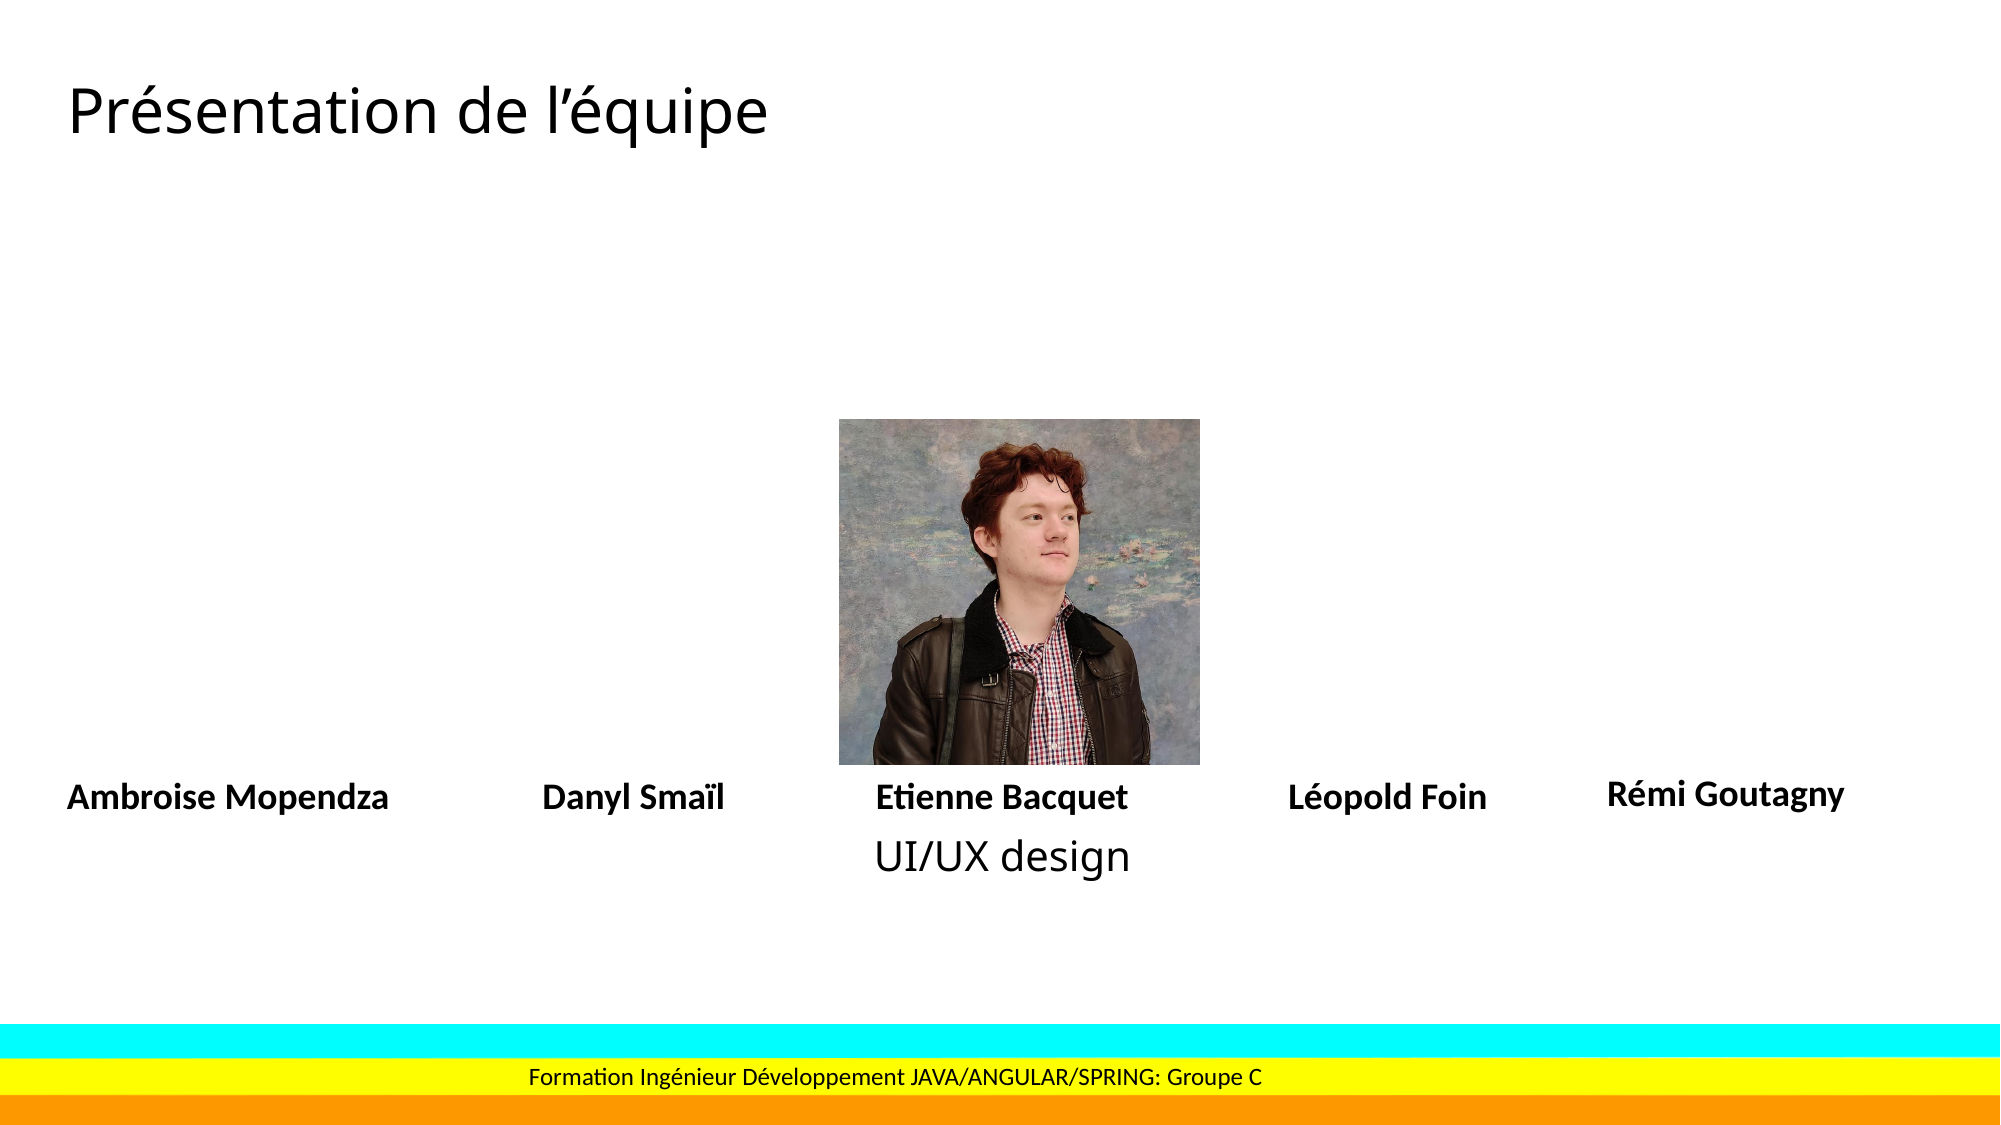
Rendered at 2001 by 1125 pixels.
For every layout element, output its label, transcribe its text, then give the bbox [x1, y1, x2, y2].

text_box Etienne Bacquet [911, 765, 1171, 825]
text_box UI/UX design [859, 821, 1169, 887]
text_box Rémi Goutagny [1592, 761, 1902, 822]
picture [0, 1024, 2000, 1125]
picture [839, 419, 1200, 765]
text_box Léopold Foin [1273, 764, 1583, 825]
text_box Ambroise Mopendza [52, 764, 435, 825]
title Présentation de l’équipe [52, 54, 788, 155]
text_box Danyl Smaïl [527, 764, 911, 825]
